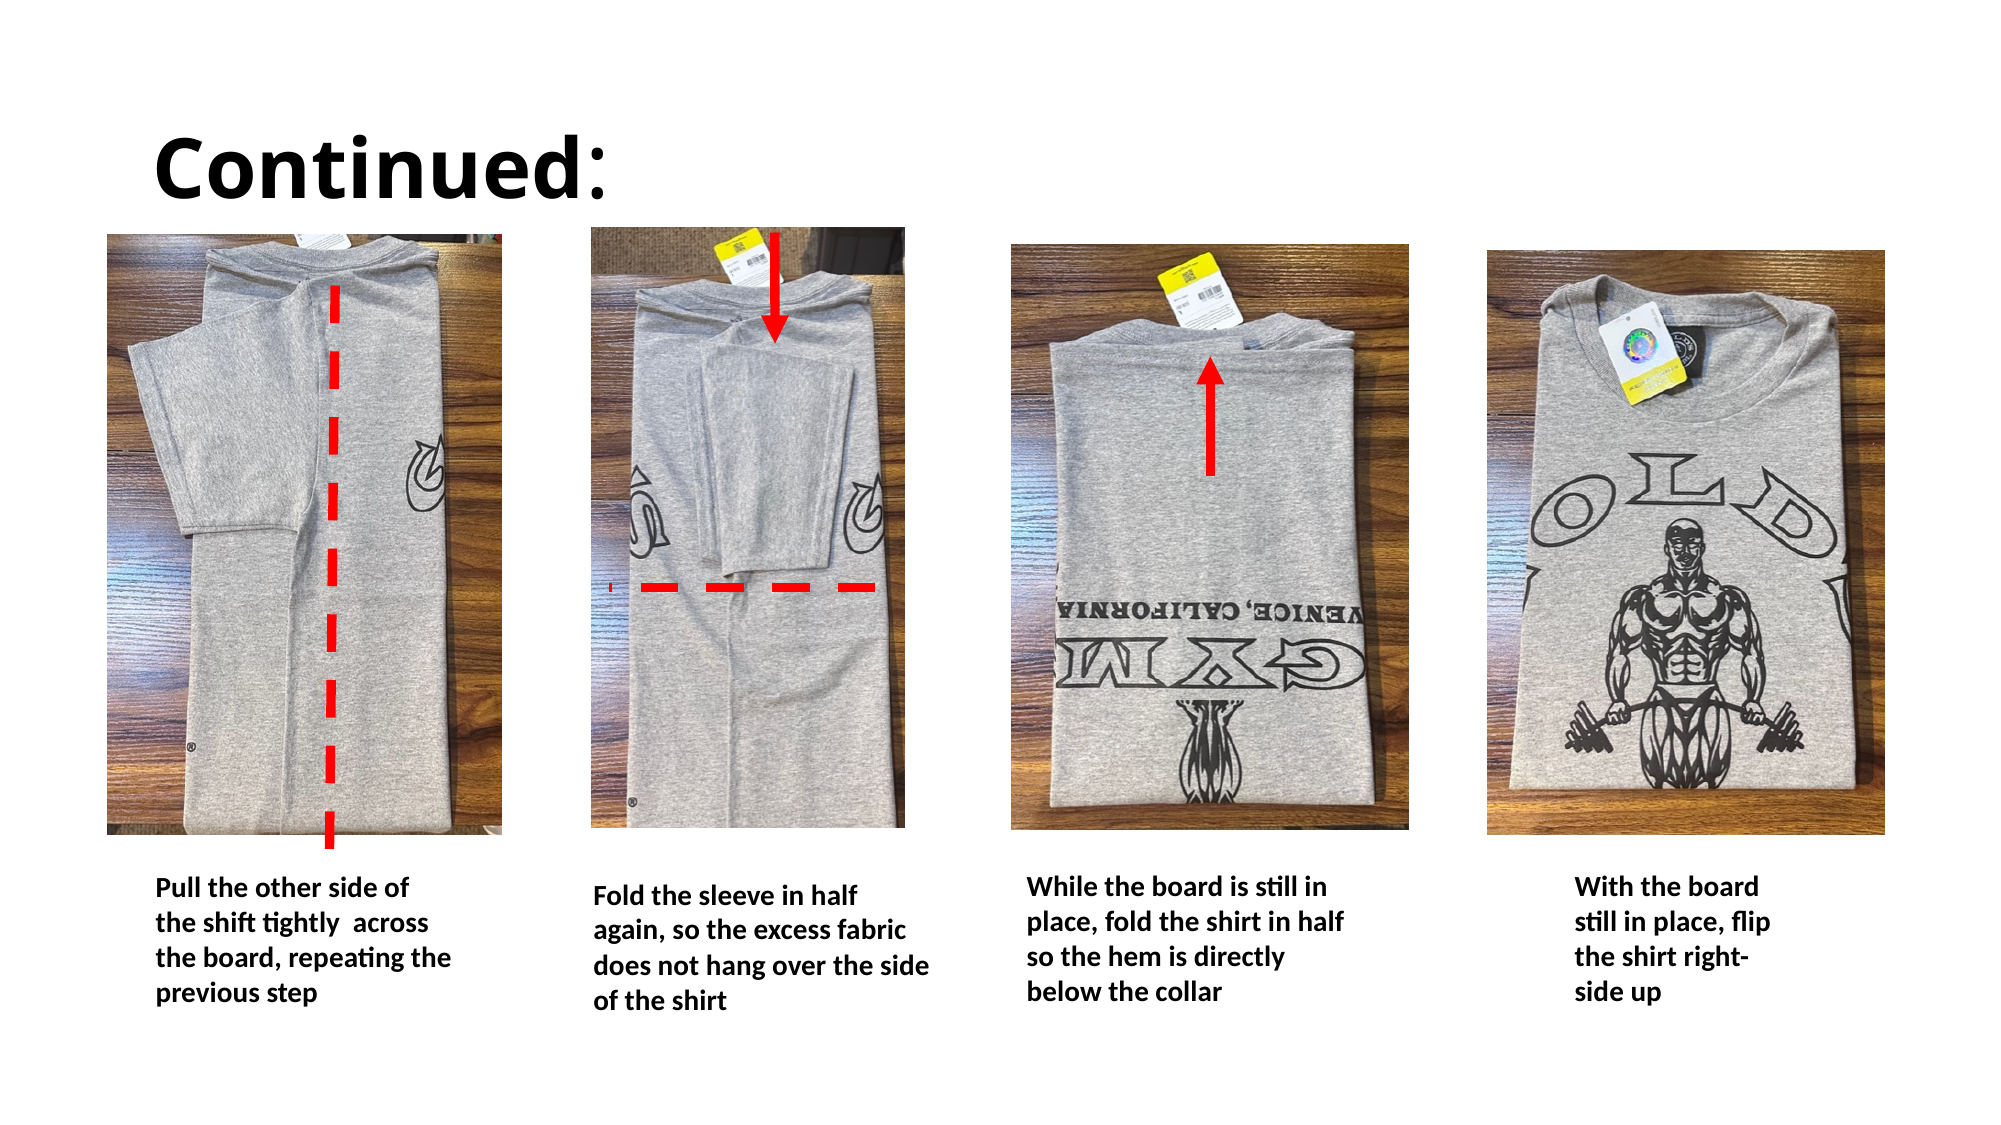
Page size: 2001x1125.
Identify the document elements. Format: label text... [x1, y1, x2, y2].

picture [591, 227, 905, 828]
text_box Pull the other side of the shift tightly across the board, repeating the previous step [140, 860, 468, 1016]
text_box While the board is still in place, fold the shirt in half so the hem is directly below the collar [1011, 859, 1378, 1015]
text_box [329, 285, 336, 860]
text_box Fold the sleeve in half again, so the excess fabric does not hang over the side of the shirt [578, 868, 950, 1024]
title Continued: [137, 59, 1863, 278]
picture [107, 234, 502, 835]
picture [1011, 244, 1409, 830]
picture [1487, 250, 1885, 836]
text_box With the board still in place, flip the shirt right-side up [1559, 859, 1812, 1015]
